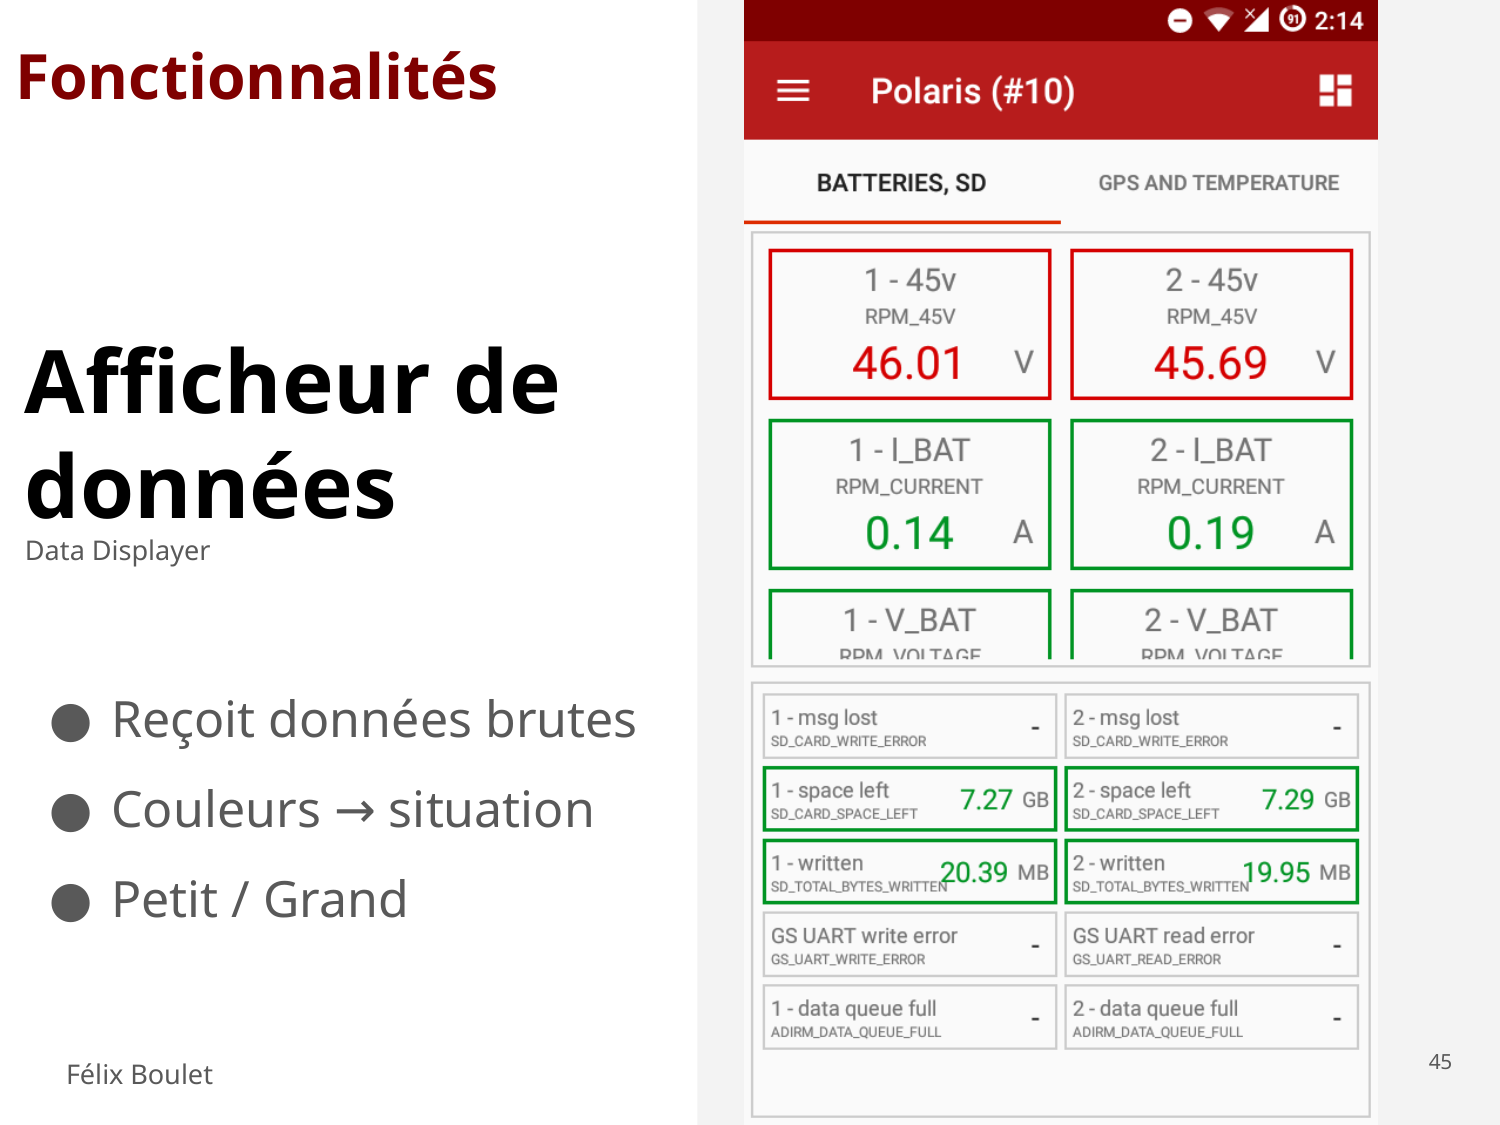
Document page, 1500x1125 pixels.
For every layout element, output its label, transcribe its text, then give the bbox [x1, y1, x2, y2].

subtitle Data Displayer [9, 513, 662, 600]
picture [744, 0, 1378, 1125]
slide_number ‹#› [1383, 1019, 1468, 1106]
text_box Reçoit données brutes Couleurs → situation Petit / Grand [21, 642, 674, 959]
title Fonctionnalités [0, 27, 695, 128]
title Afficheur de données [9, 226, 662, 513]
subtitle Félix Boulet [51, 1037, 621, 1097]
